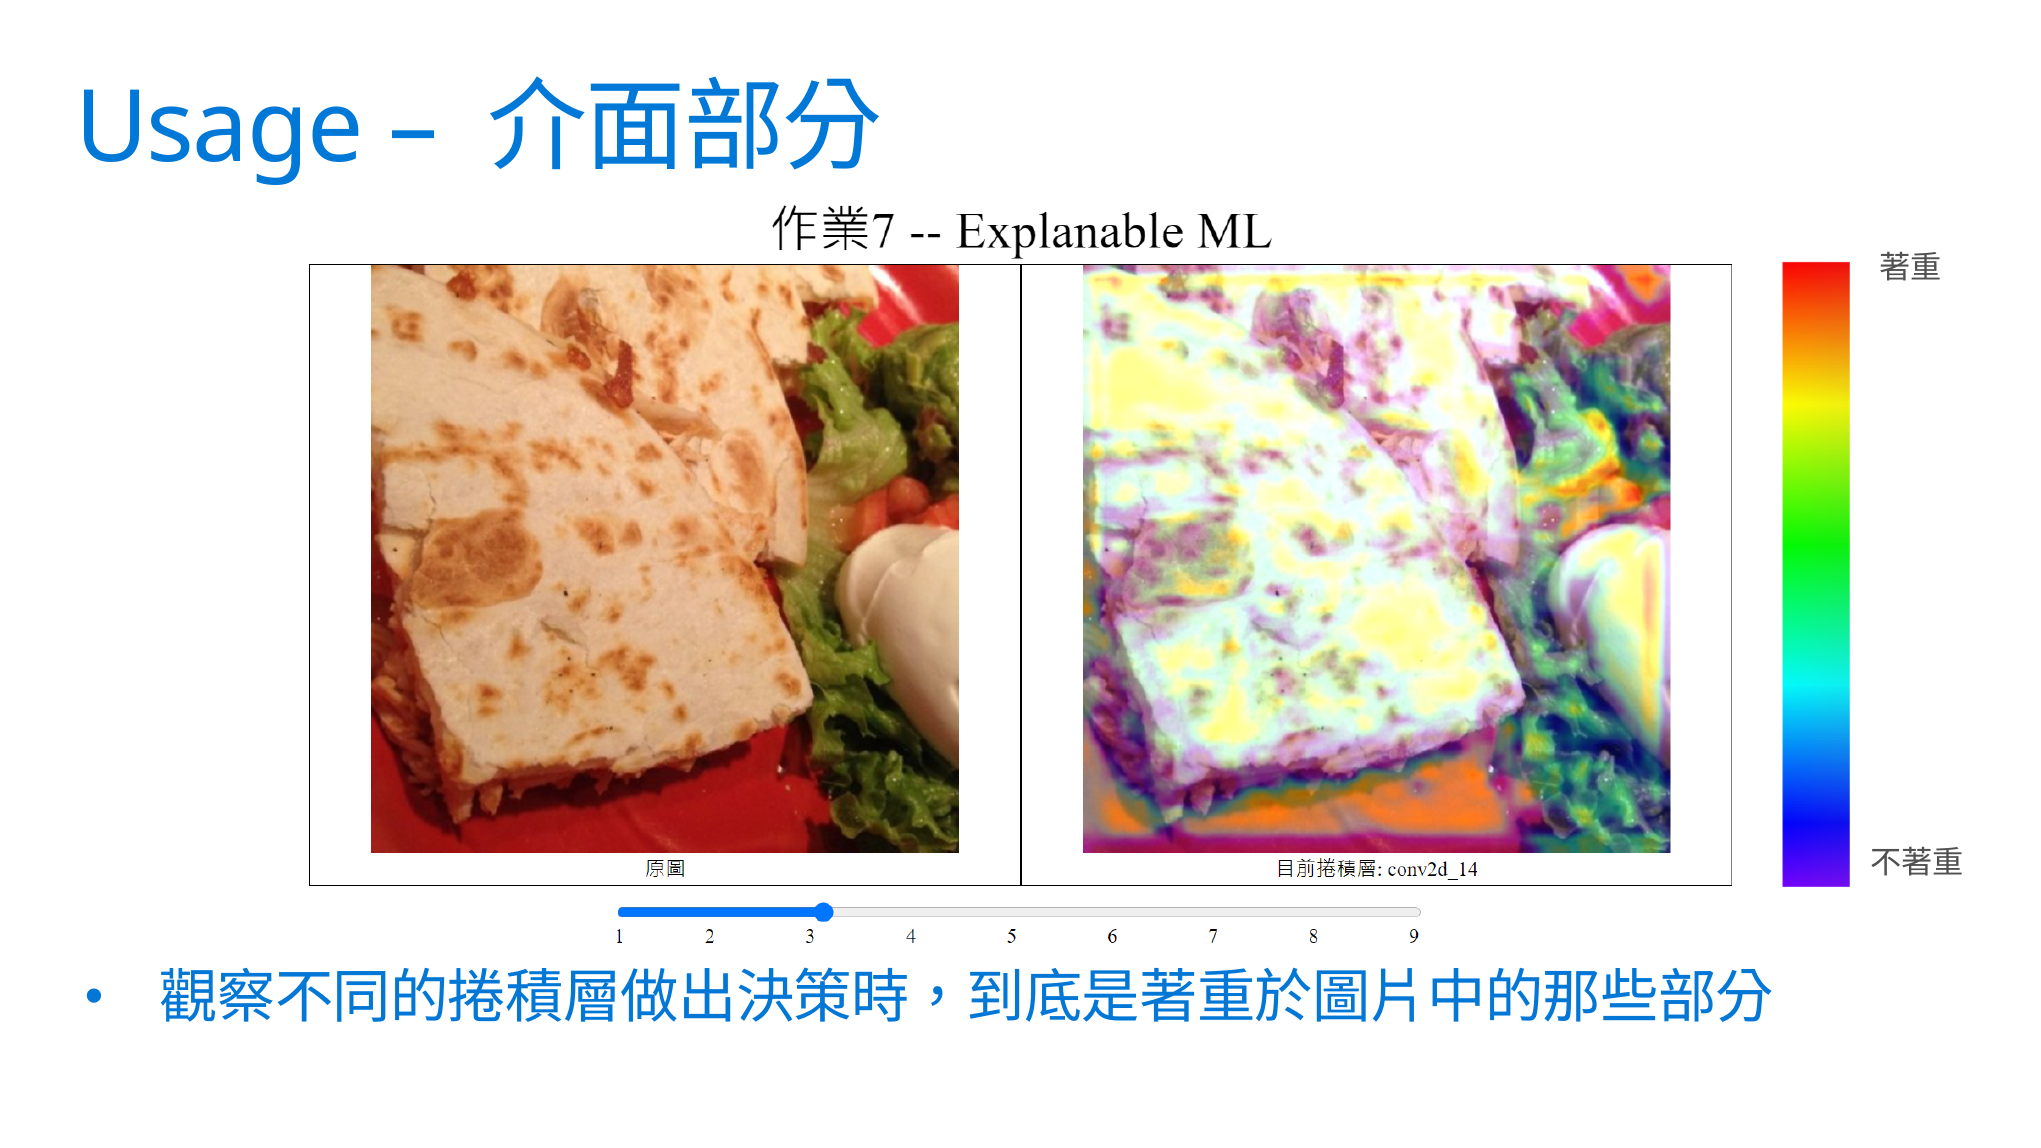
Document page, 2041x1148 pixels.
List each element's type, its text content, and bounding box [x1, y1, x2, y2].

picture [303, 203, 2041, 945]
text_box 著重 [1849, 235, 2004, 303]
list 觀察不同的捲積層做出決策時，到底是著重於圖片中的那些部分 [70, 952, 1990, 1047]
title Usage – 介面部分 [60, 60, 1980, 210]
picture [1783, 733, 1849, 886]
text_box 不著重 [1840, 829, 1995, 898]
